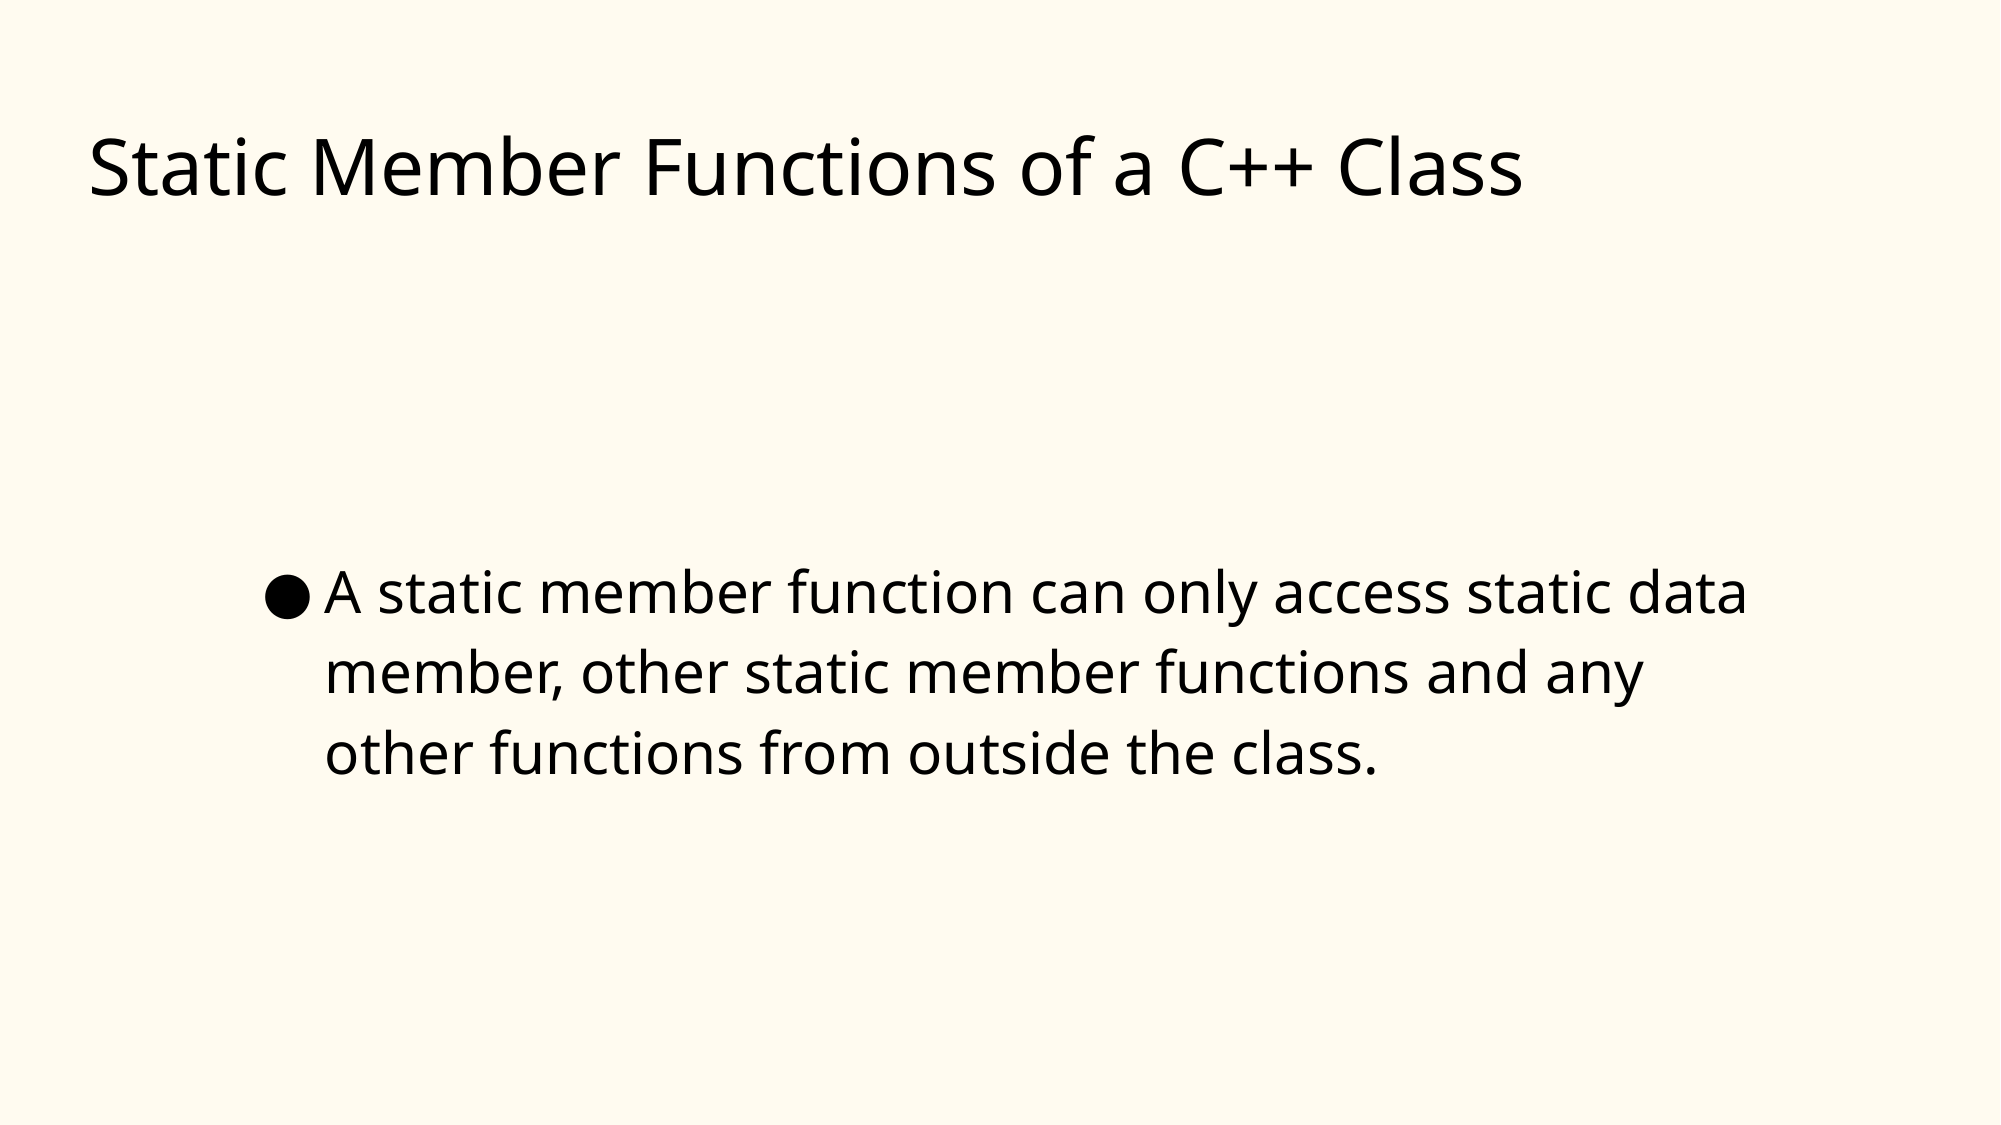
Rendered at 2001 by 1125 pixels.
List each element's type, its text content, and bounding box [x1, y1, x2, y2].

title Static Member Functions of a C++ Class [68, 97, 1932, 232]
list A static member function can only access static data member, other static member functions and any other functions from outside the class. [230, 524, 1806, 1070]
